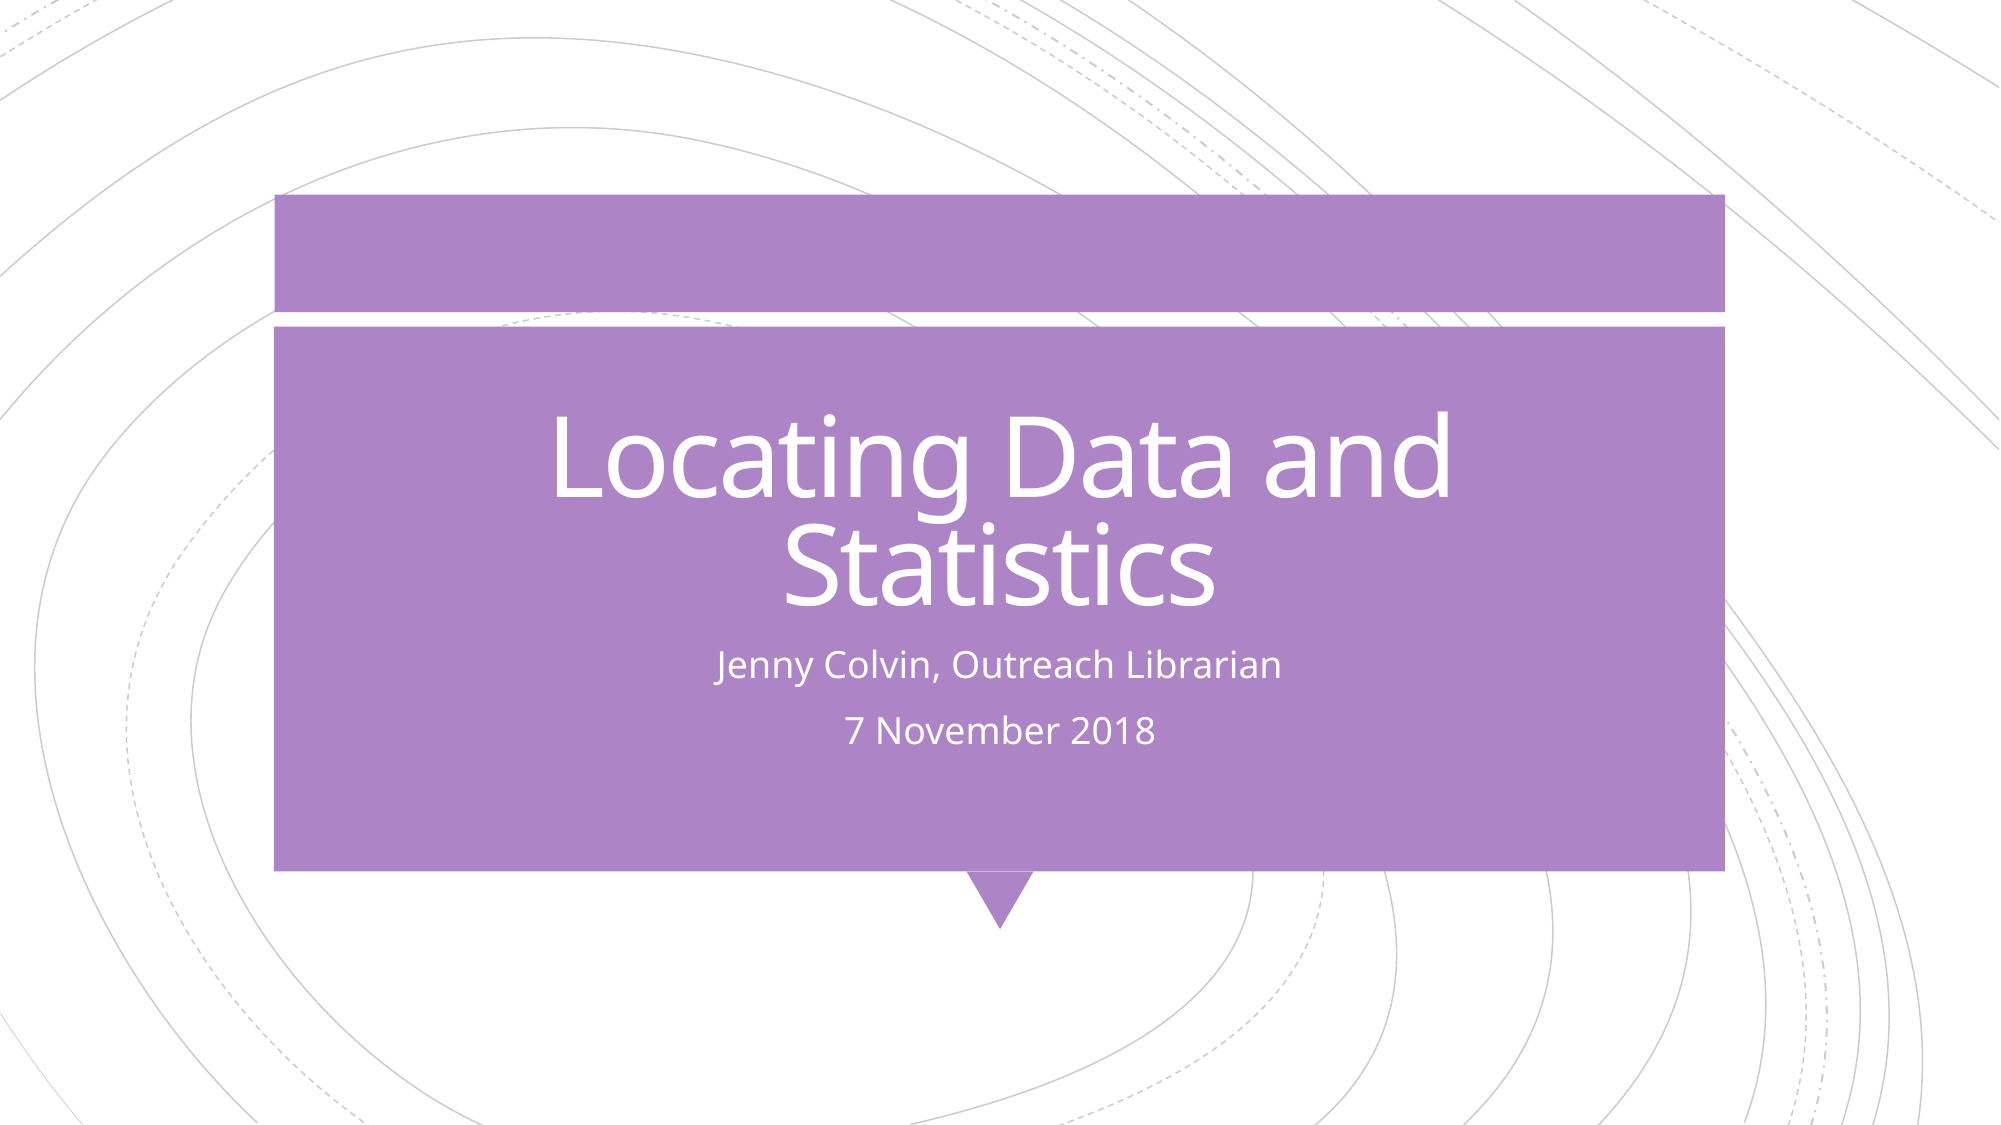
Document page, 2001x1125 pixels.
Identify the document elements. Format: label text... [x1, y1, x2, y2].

subtitle Jenny Colvin, Outreach Librarian 7 November 2018 [288, 640, 1712, 858]
title Locating Data and Statistics [288, 340, 1713, 628]
